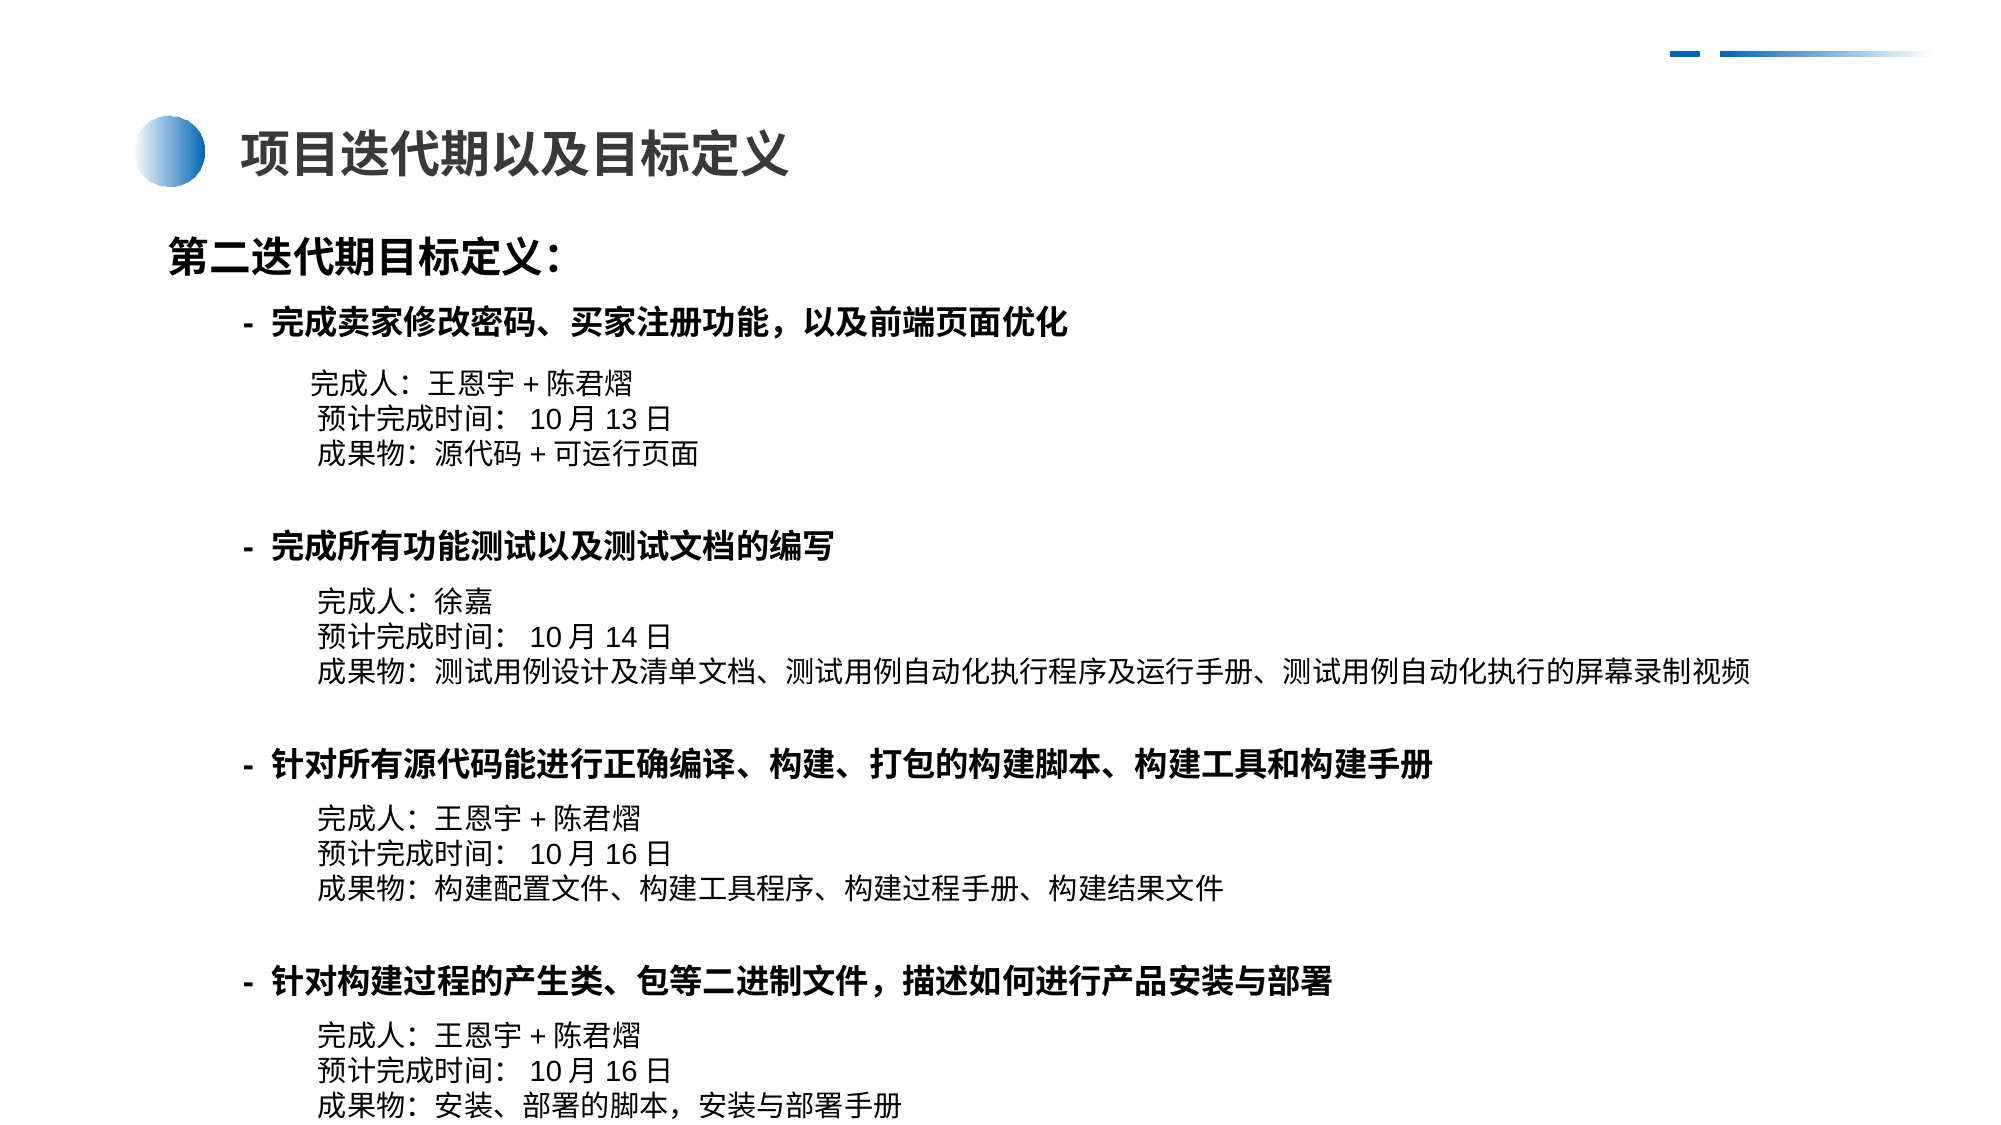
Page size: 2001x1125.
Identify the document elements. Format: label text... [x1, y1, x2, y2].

text_box 项目迭代期以及目标定义 [225, 115, 858, 191]
text_box [1719, 50, 1932, 58]
text_box [1669, 50, 1701, 58]
text_box 第二迭代期目标定义： - 完成卖家修改密码、买家注册功能，以及前端页面优化 完成人：王恩宇+陈君熠 预计完成时间：10月13日 成果物：源代码+可运行页面 - 完成所有功能测试以及测试文档的编写 完成人：徐嘉 预计完成时间：10月14日 成果物：测试用例设计及清单文档、测试用例自动化执行程序及运行手册、测试用例自动化执行的屏幕录制视频 - 针对所有源代码能进行正确编译、构建、打包的构建脚本、构建工具和构建手册 完成人：王恩宇+陈君熠 预计完成时间：10月16日 成果物：构建配置文件、构建工具程序、构建过程手册、构建结果文件 - 针对构建过程的产生类、包等二进制文件，描述如何进行产品安装与部署 完成人：王恩宇+陈君熠 预计完成时间：10月16日 成果物：安装、部署的脚本，安装与部署手册 [153, 198, 1932, 1125]
text_box [132, 114, 206, 188]
